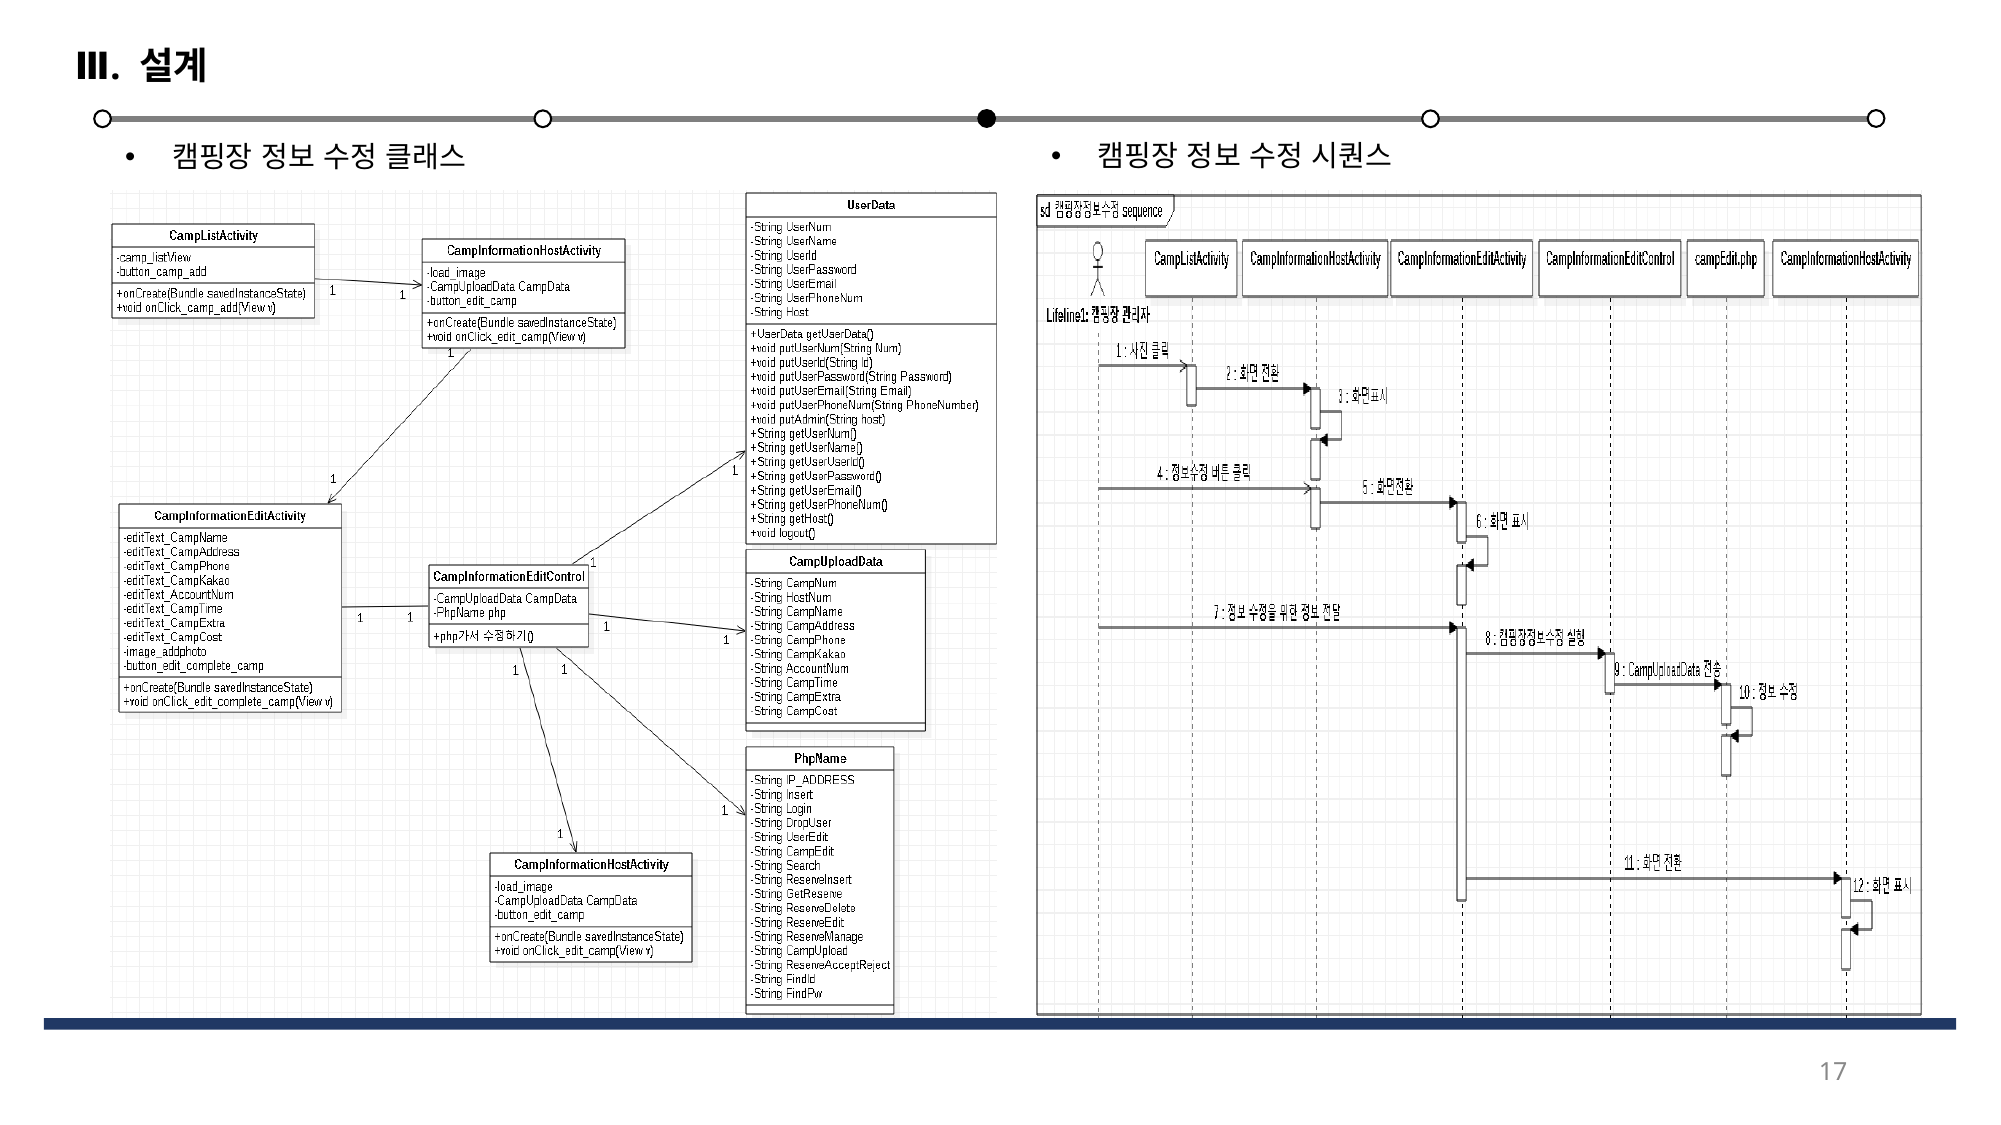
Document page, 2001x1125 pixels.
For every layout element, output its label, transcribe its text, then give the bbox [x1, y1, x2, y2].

text_box 캠핑장 정보 수정 클래스 [110, 131, 687, 181]
picture [1035, 190, 1923, 1018]
text_box [94, 110, 111, 127]
text_box 캠핑장 정보 수정 시퀀스 [1036, 131, 1612, 180]
text_box [1867, 110, 1885, 123]
text_box [978, 110, 995, 118]
text_box [1422, 110, 1439, 118]
text_box [534, 110, 552, 118]
picture [110, 190, 997, 1018]
text_box Ⅲ. 설계 [59, 34, 942, 95]
slide_number 17 [1412, 1042, 1863, 1103]
text_box [43, 1018, 1957, 1030]
